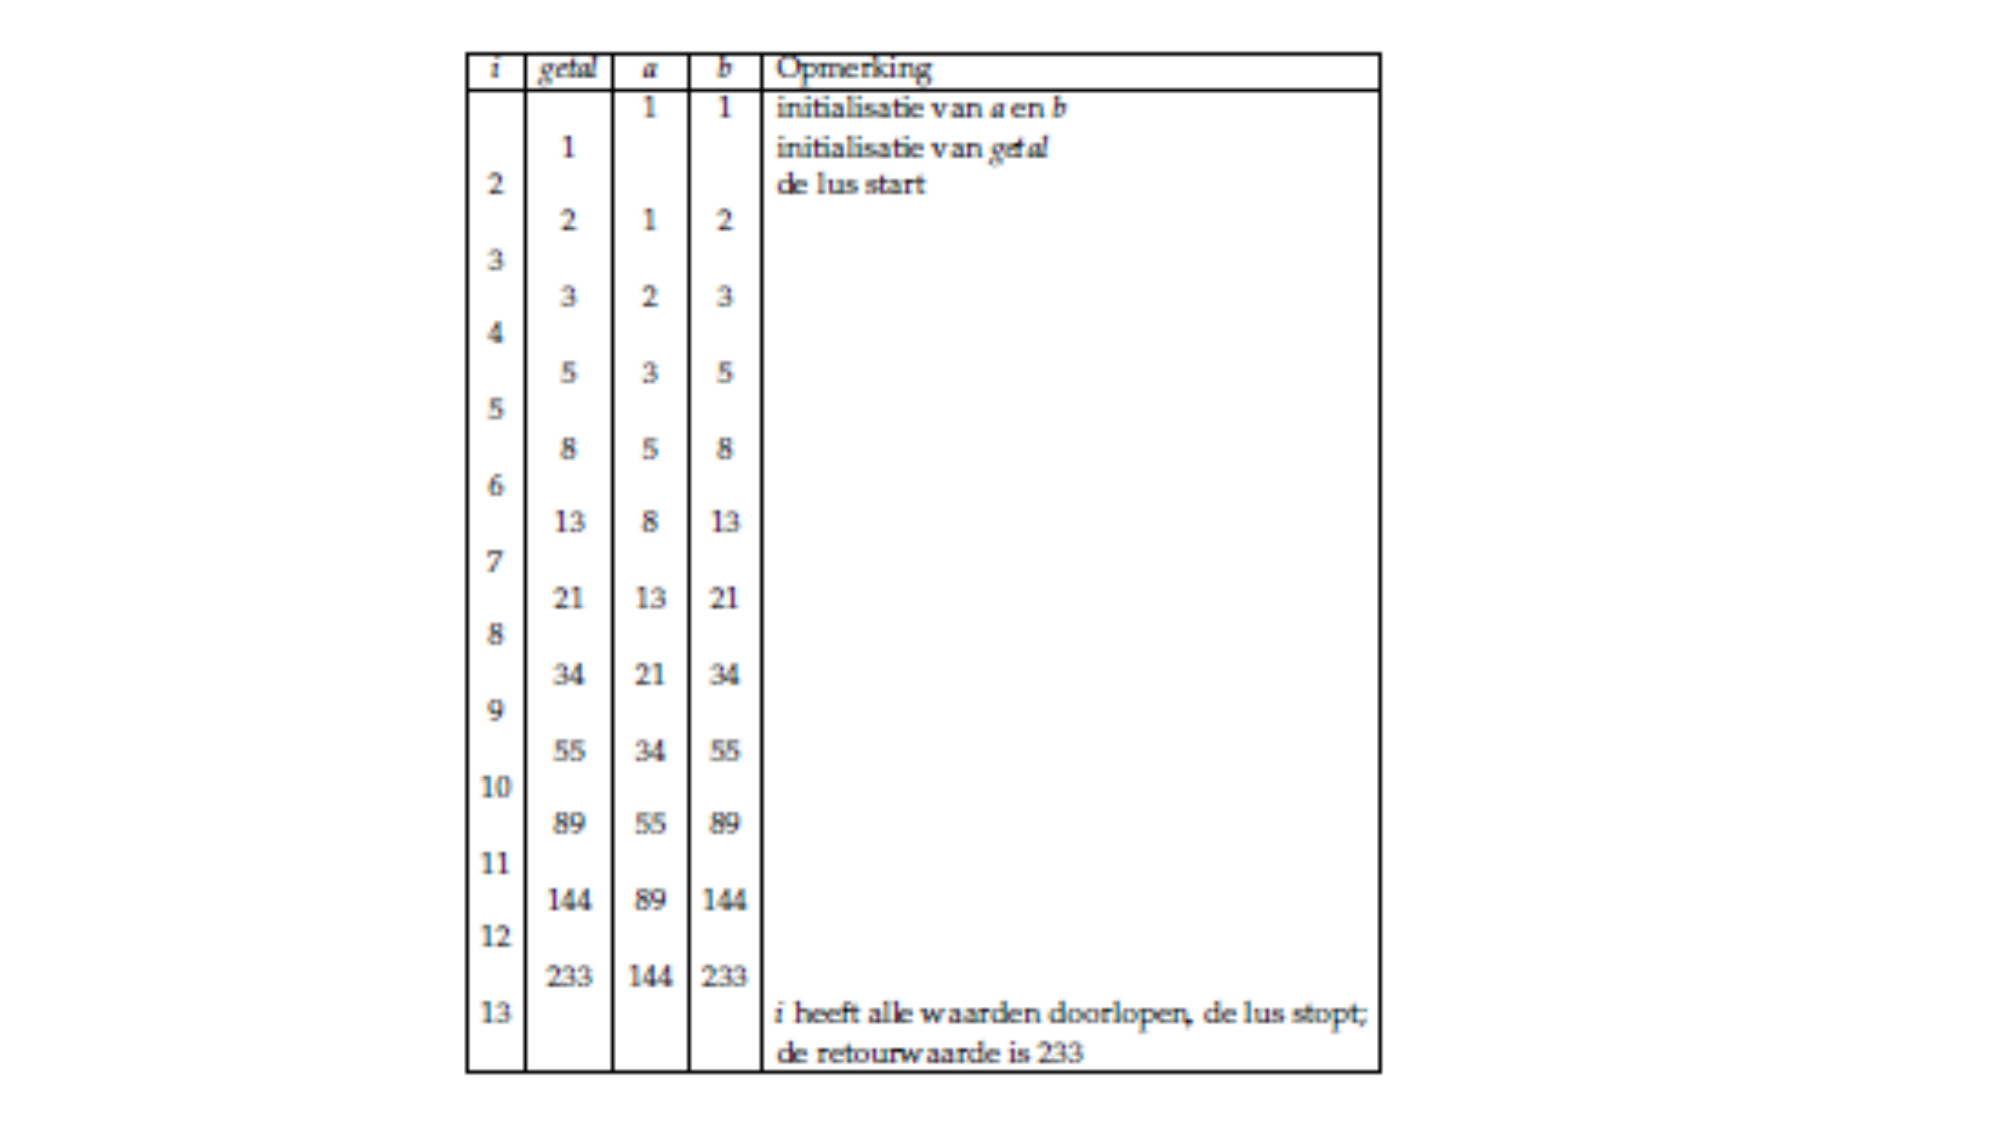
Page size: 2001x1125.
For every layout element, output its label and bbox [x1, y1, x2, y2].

picture [434, 28, 1416, 1097]
